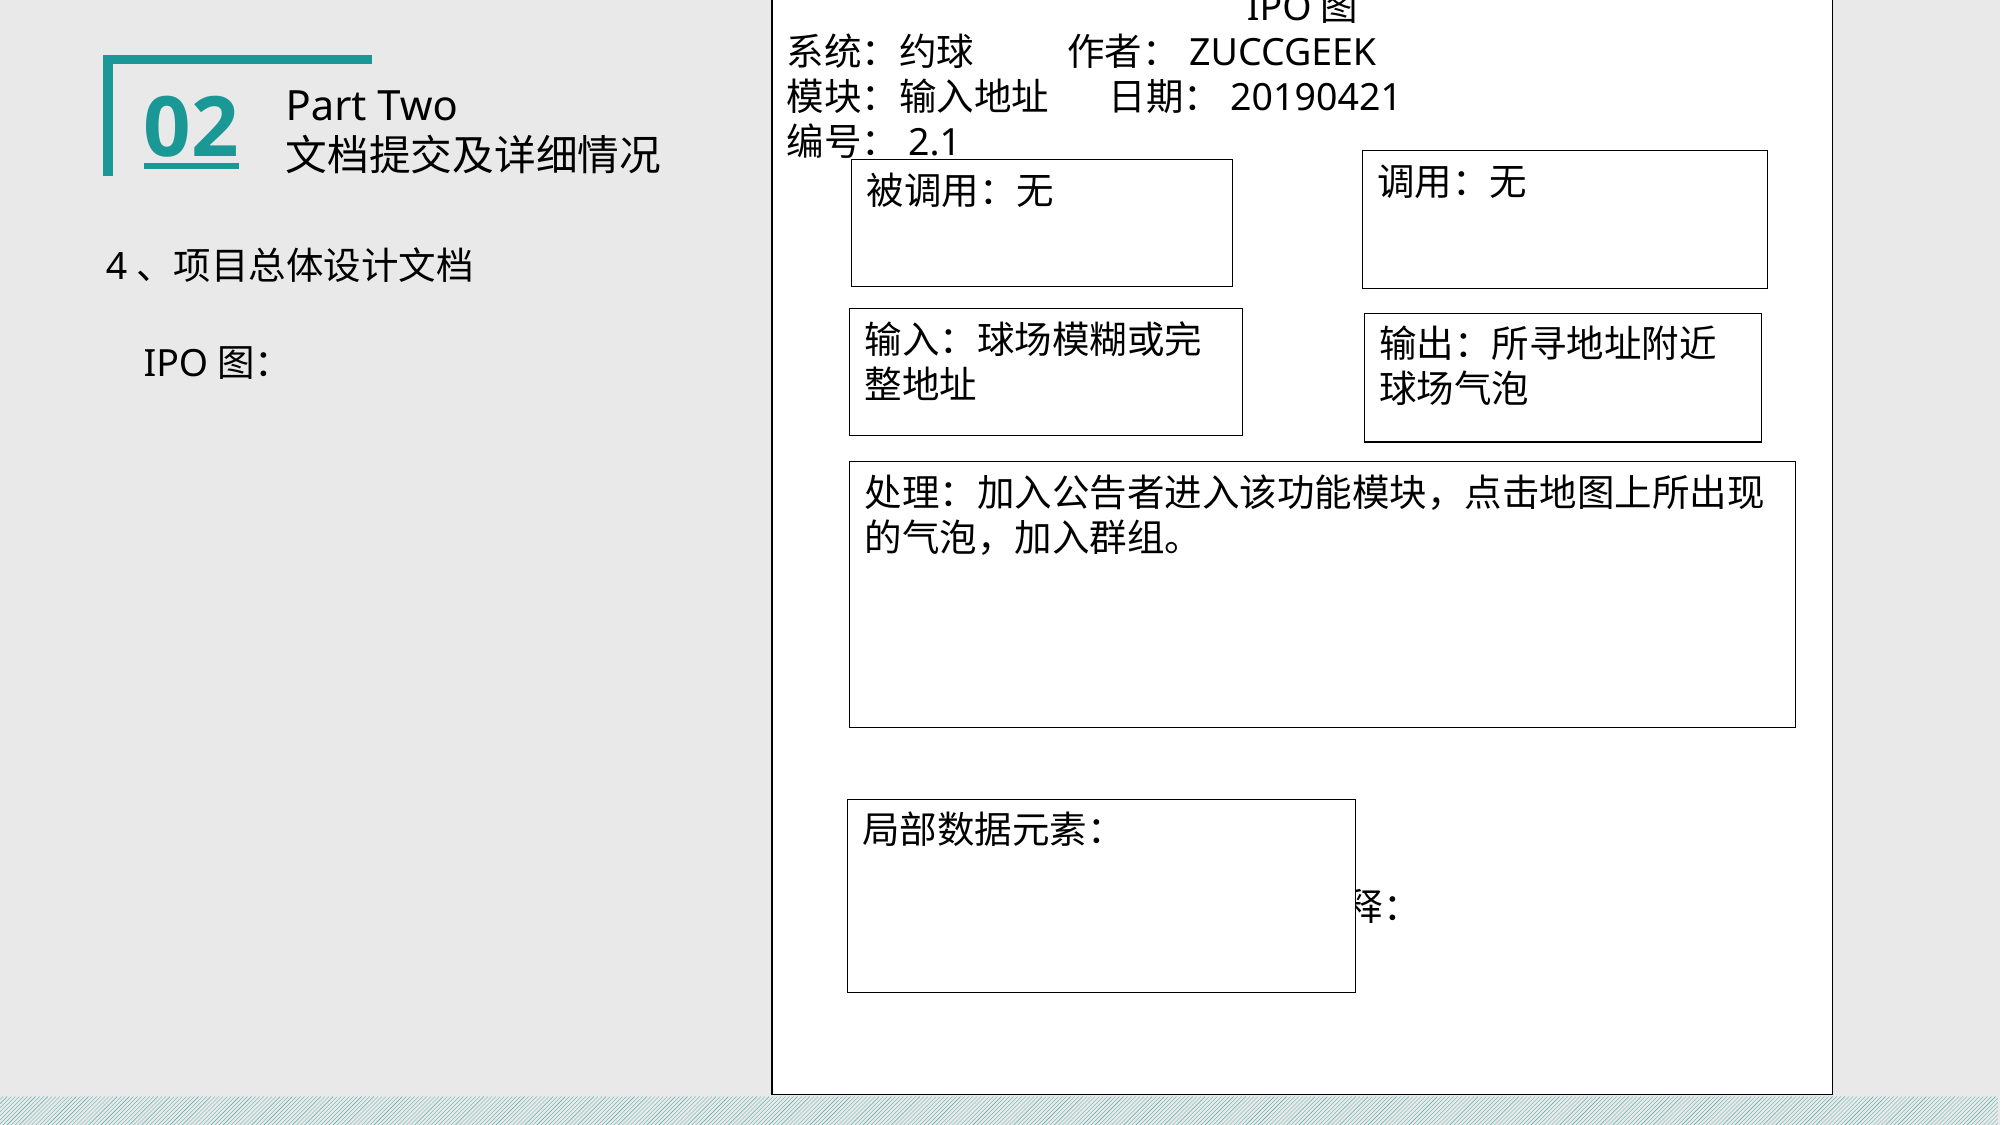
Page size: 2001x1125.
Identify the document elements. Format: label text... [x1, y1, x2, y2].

text_box [449, 240, 771, 248]
text_box IPO图： [128, 331, 771, 392]
text_box [420, 240, 449, 248]
text_box 4、项目总体设计文档 [91, 234, 771, 295]
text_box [771, 0, 1833, 1095]
text_box 02 [128, 66, 271, 181]
text_box Part Two 文档提交及详细情况 [270, 71, 771, 186]
text_box [1833, 240, 2000, 248]
